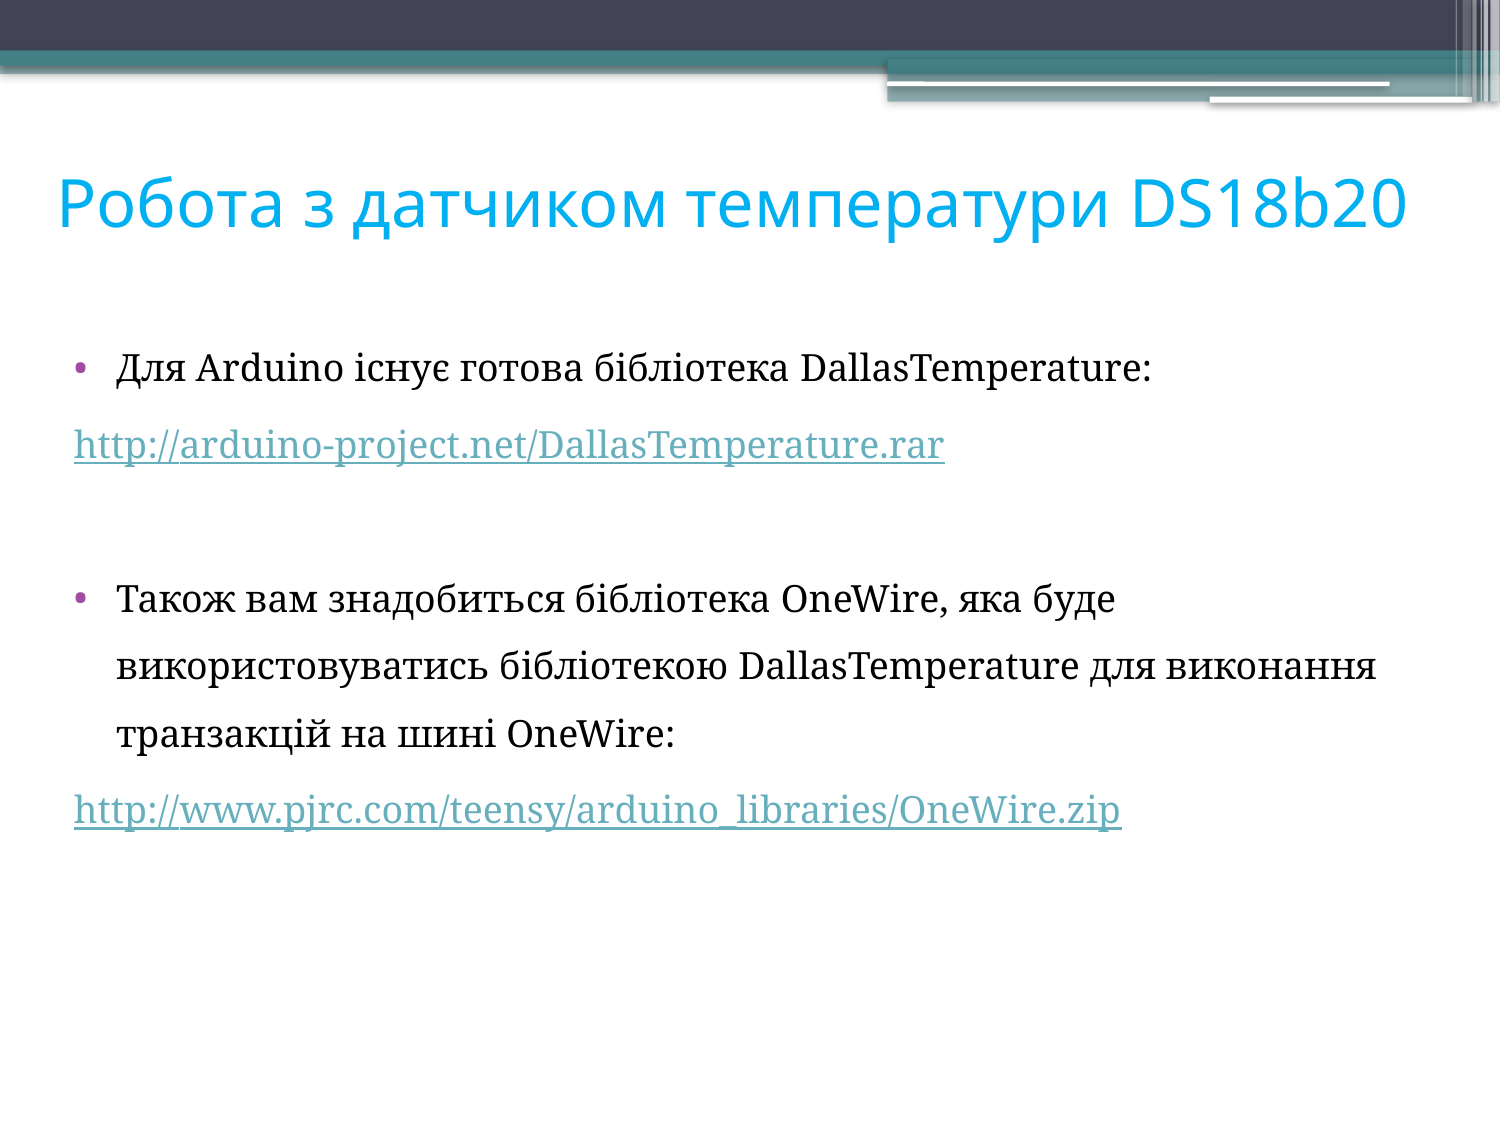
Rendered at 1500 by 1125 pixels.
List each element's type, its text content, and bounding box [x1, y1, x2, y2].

text_box Для Arduino існує готова бібліотека DallasTemperature: http://arduino-project.net/DallasTemperature.rar Також вам знадобиться бібліотека OneWire, яка буде використовуватись бібліотекою DallasTemperature для виконання транзакцій на шині OneWire: http://www.pjrc.com/teensy/arduino_libraries/OneWire.zip [41, 314, 1471, 1071]
text_box [53, 326, 1483, 1083]
title Робота з датчиком температури DS18b20 [41, 113, 1436, 289]
